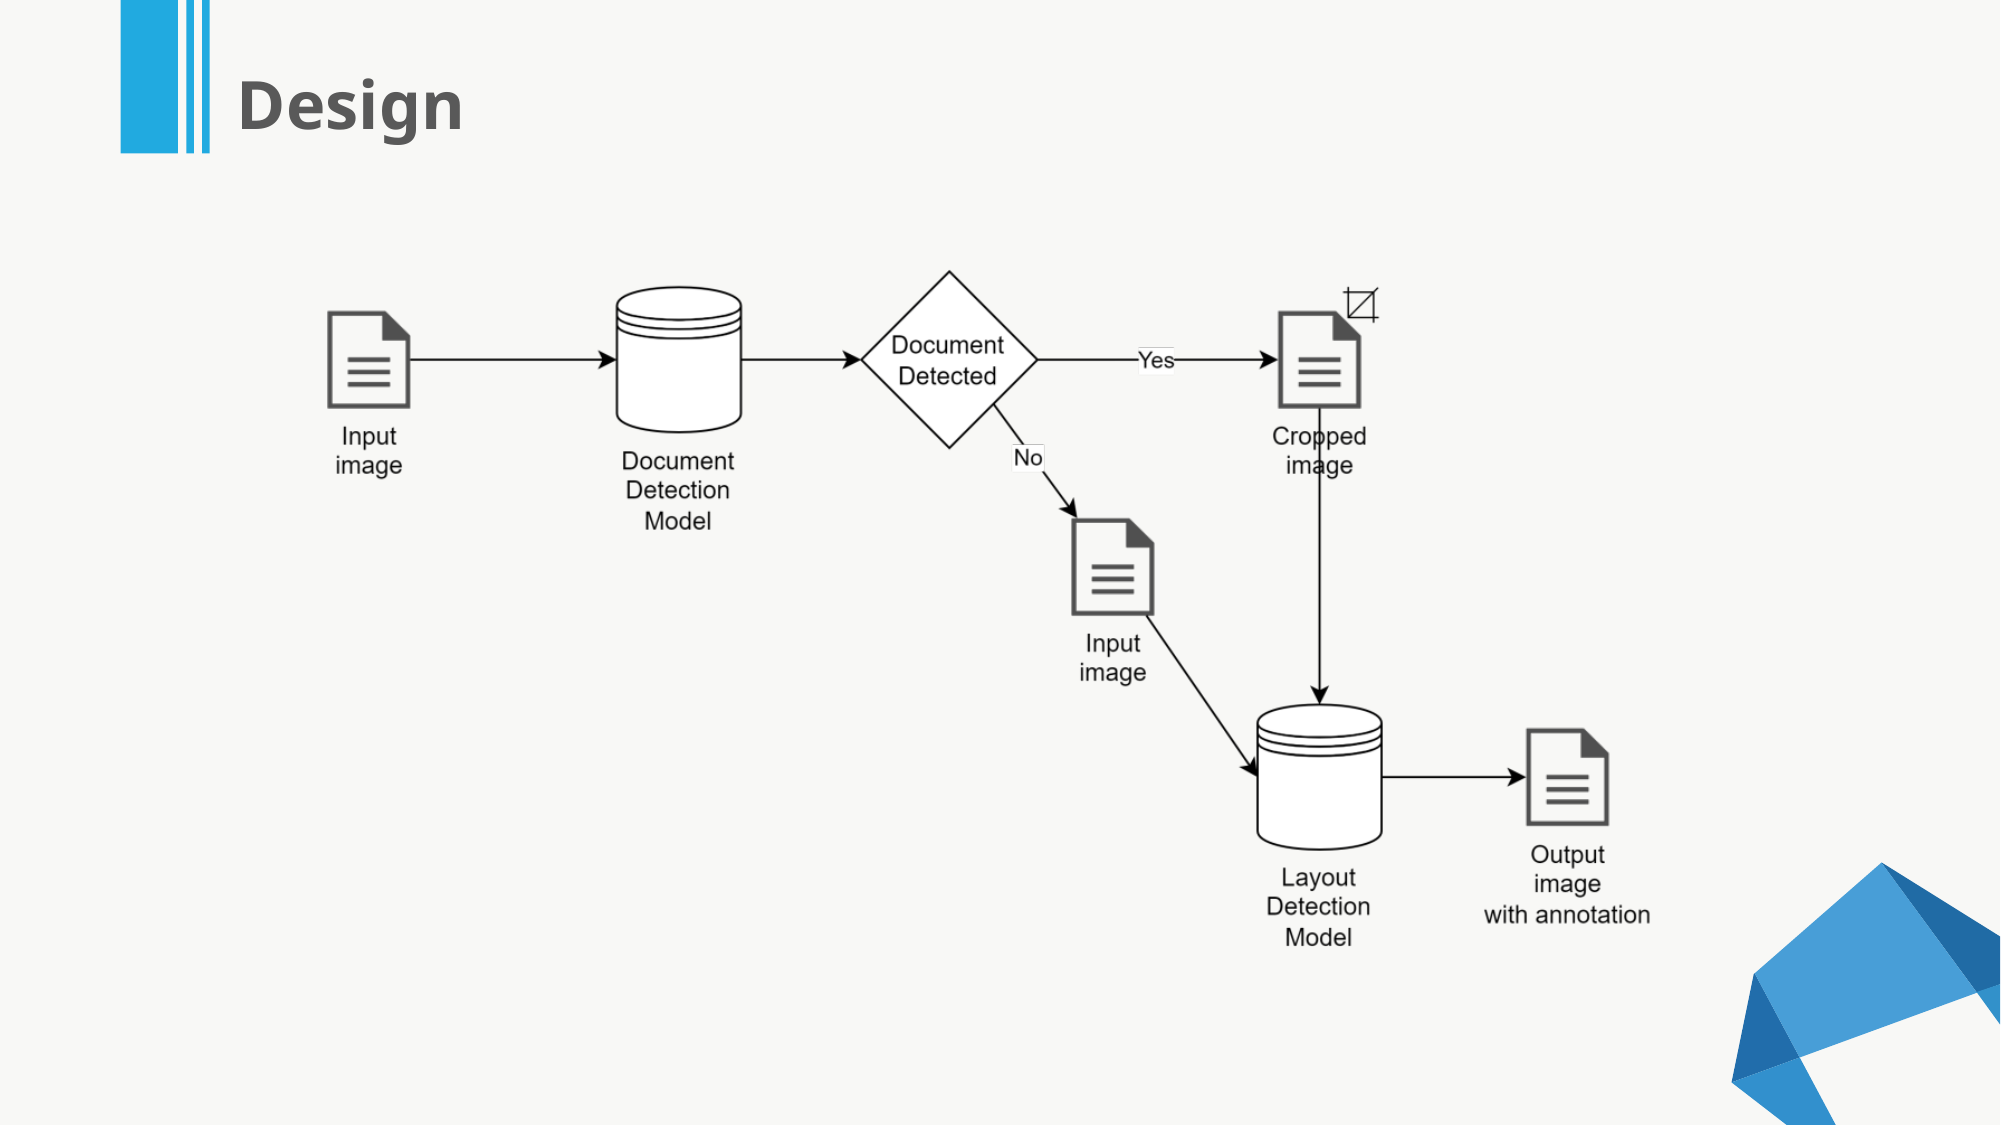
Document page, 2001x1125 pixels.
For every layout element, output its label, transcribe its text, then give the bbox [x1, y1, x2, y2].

text_box [120, 0, 179, 154]
text_box [201, 0, 211, 154]
text_box Design [236, 63, 1258, 144]
picture [306, 250, 1672, 975]
text_box [185, 0, 195, 154]
